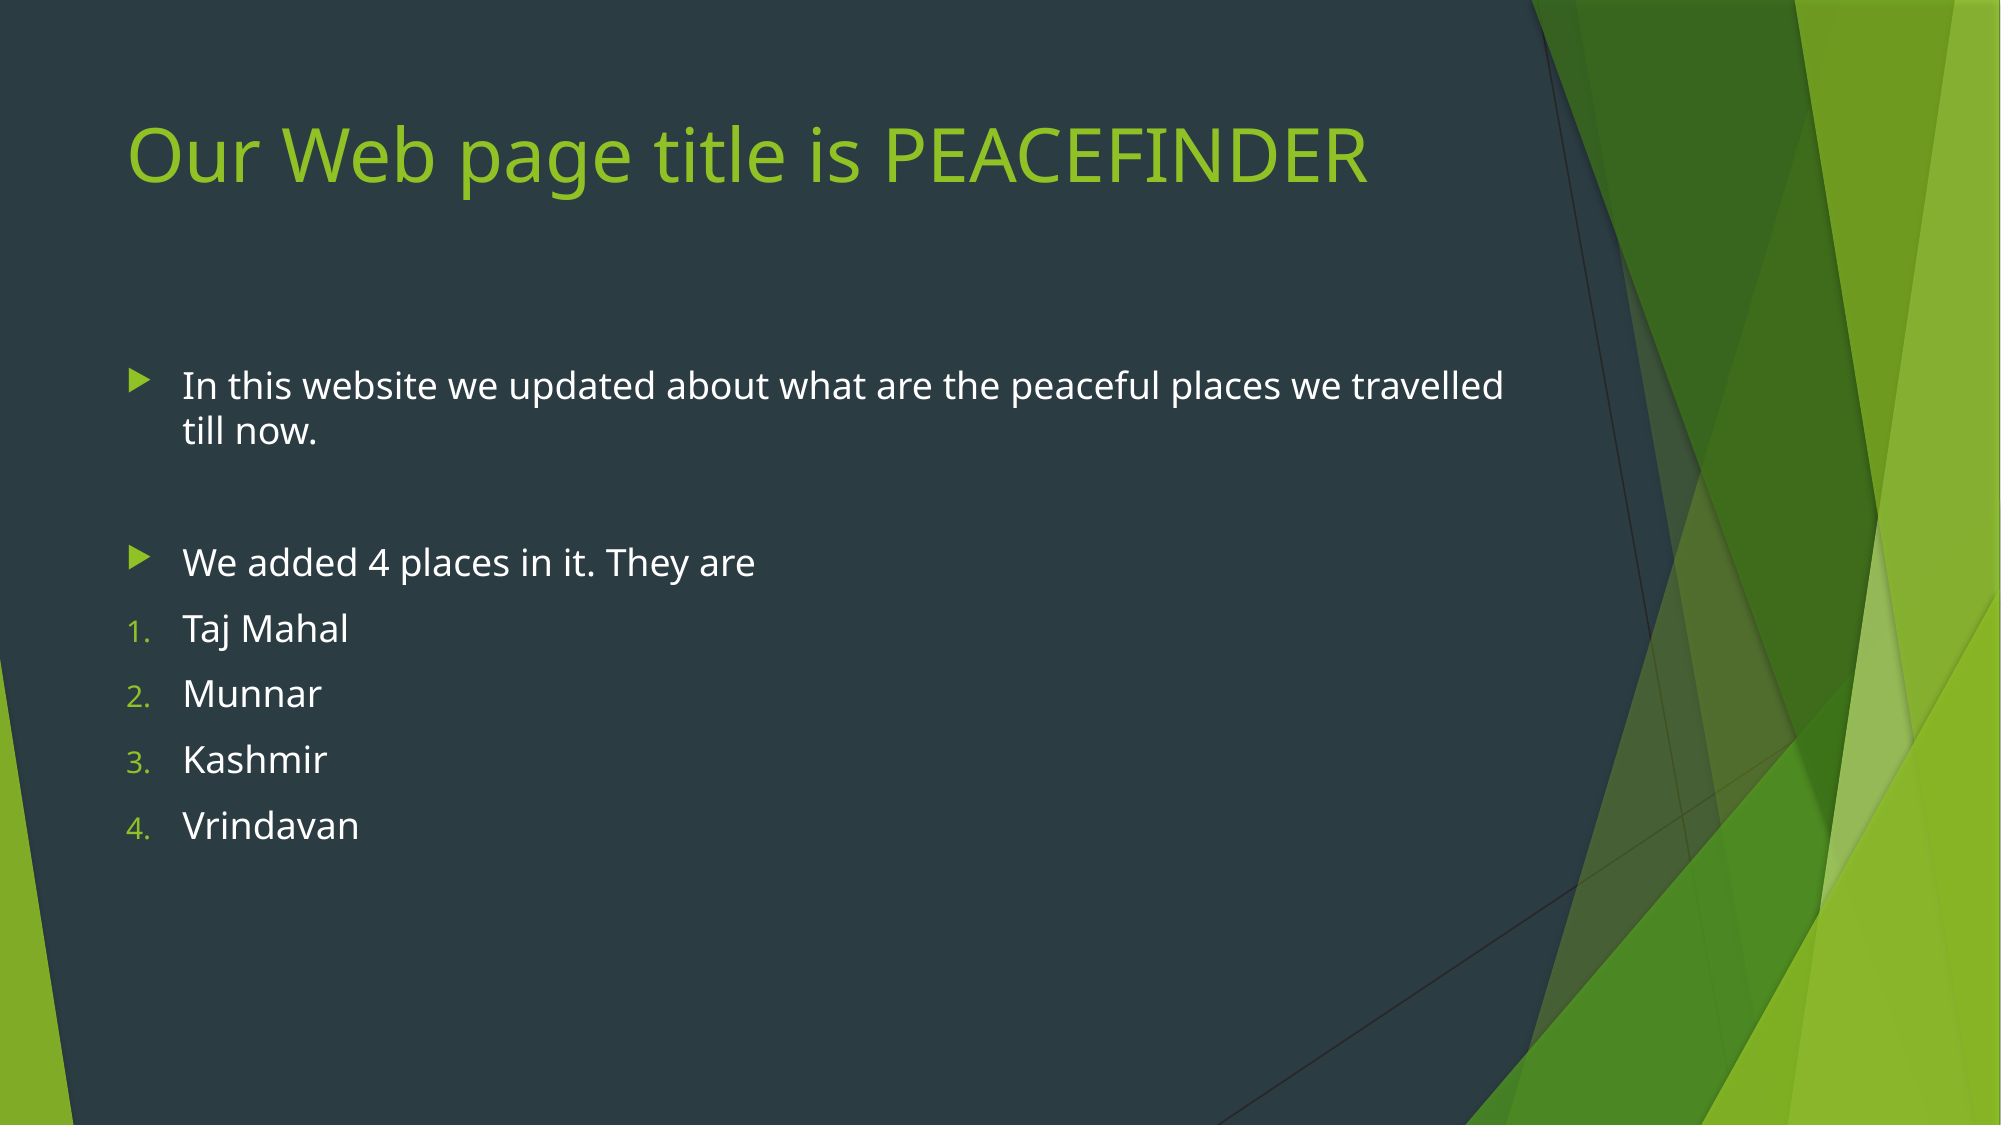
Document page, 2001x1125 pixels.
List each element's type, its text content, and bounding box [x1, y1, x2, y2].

list In this website we updated about what are the peaceful places we travelled till now. We added 4 places in it. They are Taj Mahal Munnar Kashmir Vrindavan [111, 354, 1522, 992]
title Our Web page title is PEACEFINDER [111, 99, 1522, 317]
